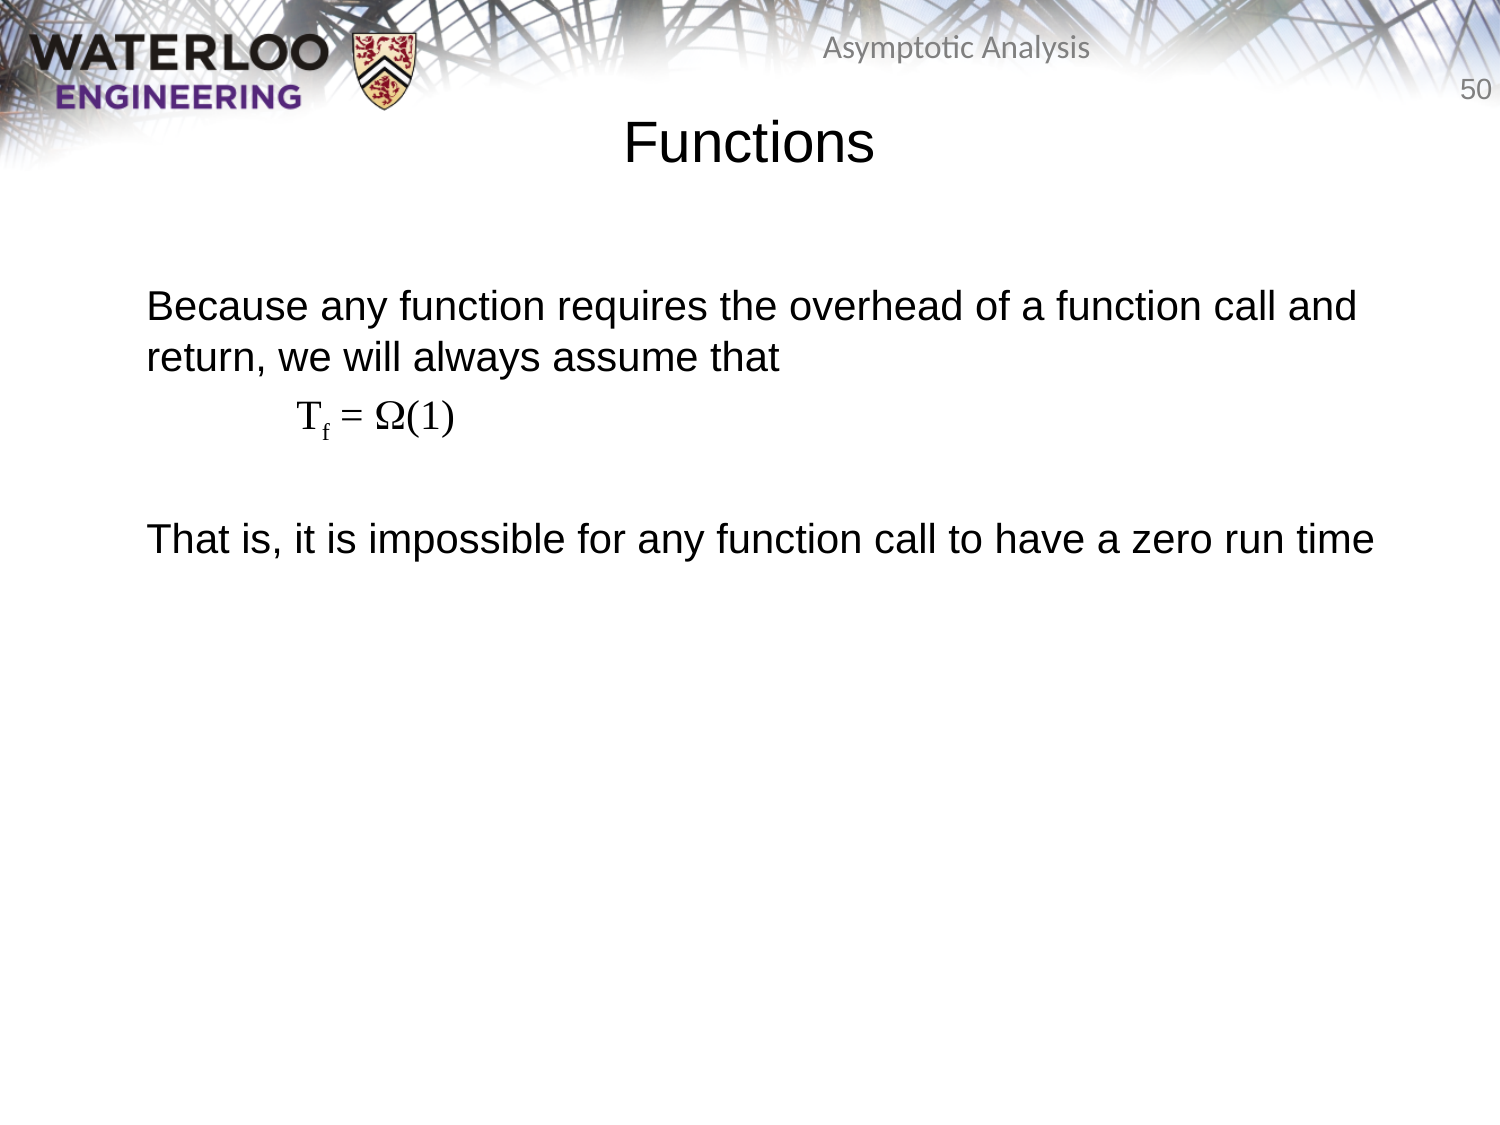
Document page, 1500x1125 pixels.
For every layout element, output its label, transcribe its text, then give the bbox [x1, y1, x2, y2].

list Because any function requires the overhead of a function call and return, we will always assume that Tf = W(1) That is, it is impossible for any function call to have a zero run time [74, 262, 1426, 1006]
title Functions [74, 44, 1426, 233]
picture [0, 0, 1500, 1125]
